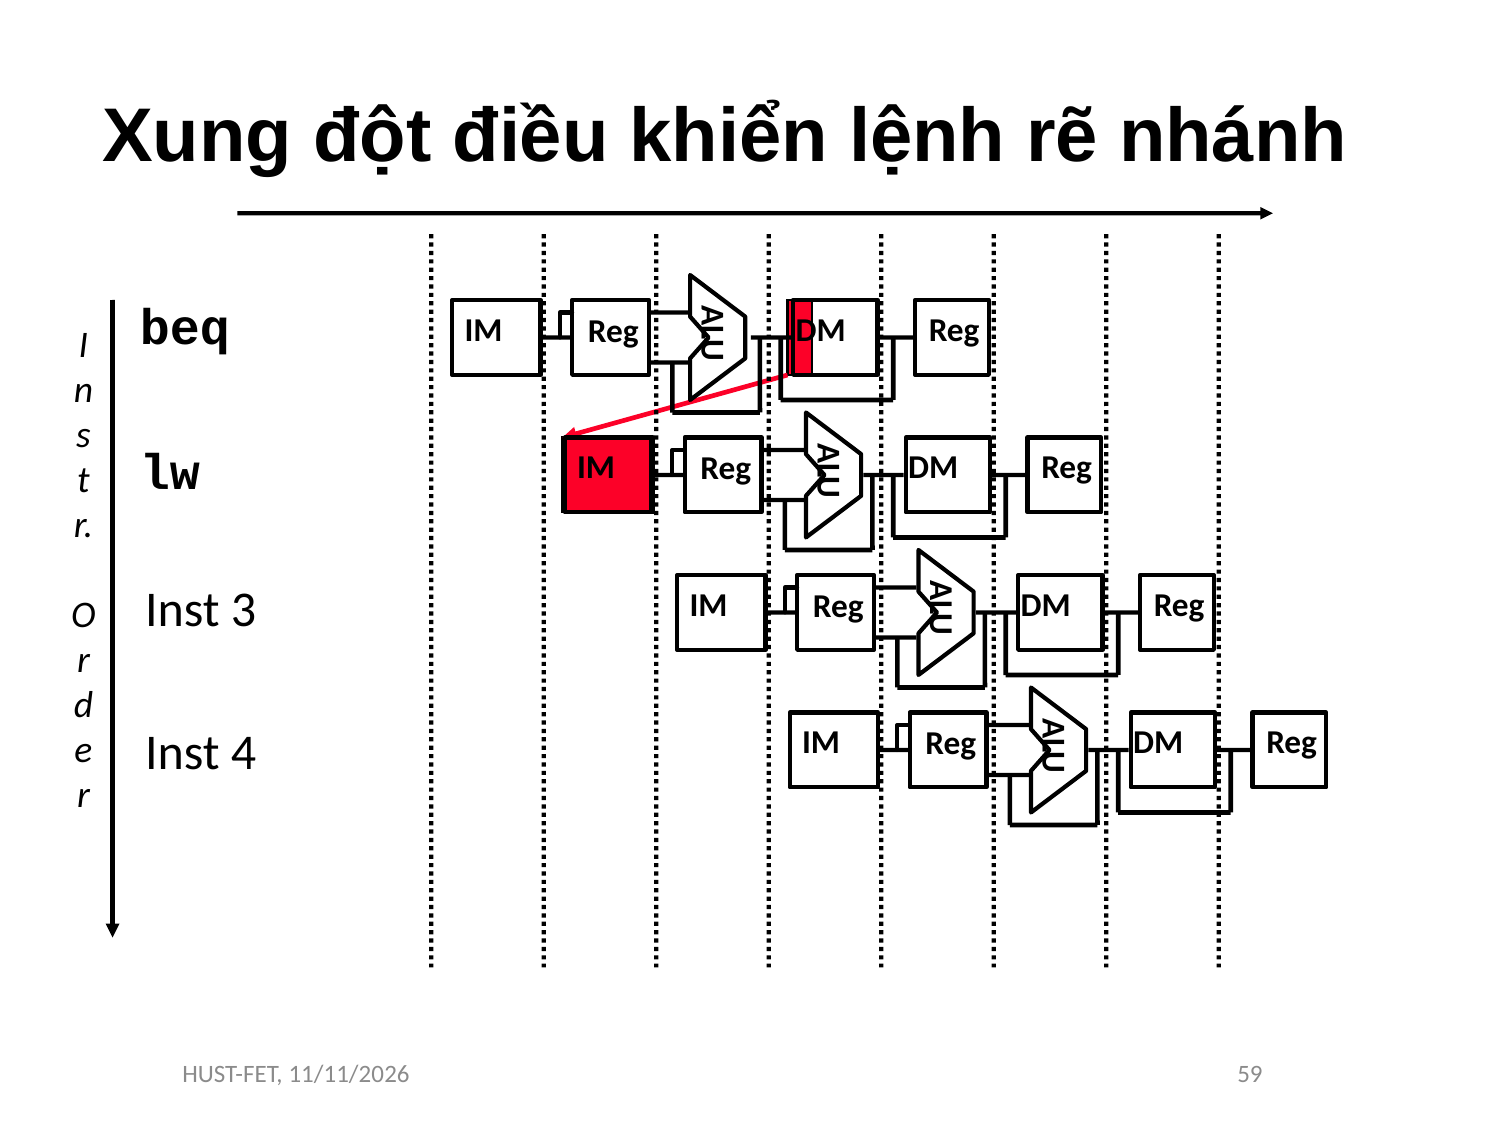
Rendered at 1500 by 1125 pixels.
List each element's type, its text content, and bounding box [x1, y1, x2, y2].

text_box [106, 299, 119, 938]
text_box Inst 4 [130, 712, 272, 787]
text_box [124, 274, 1001, 413]
text_box I n s t r. O r d e r [56, 312, 111, 823]
slide_number 59 [1074, 1042, 1425, 1103]
text_box Inst 3 [130, 569, 272, 644]
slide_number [75, 1042, 425, 1103]
text_box lw [124, 431, 215, 507]
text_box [787, 687, 1339, 826]
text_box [674, 549, 1226, 688]
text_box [562, 412, 1114, 551]
text_box [237, 207, 1273, 220]
title Xung đột điều khiển lệnh rẽ nhánh [62, 37, 1388, 225]
